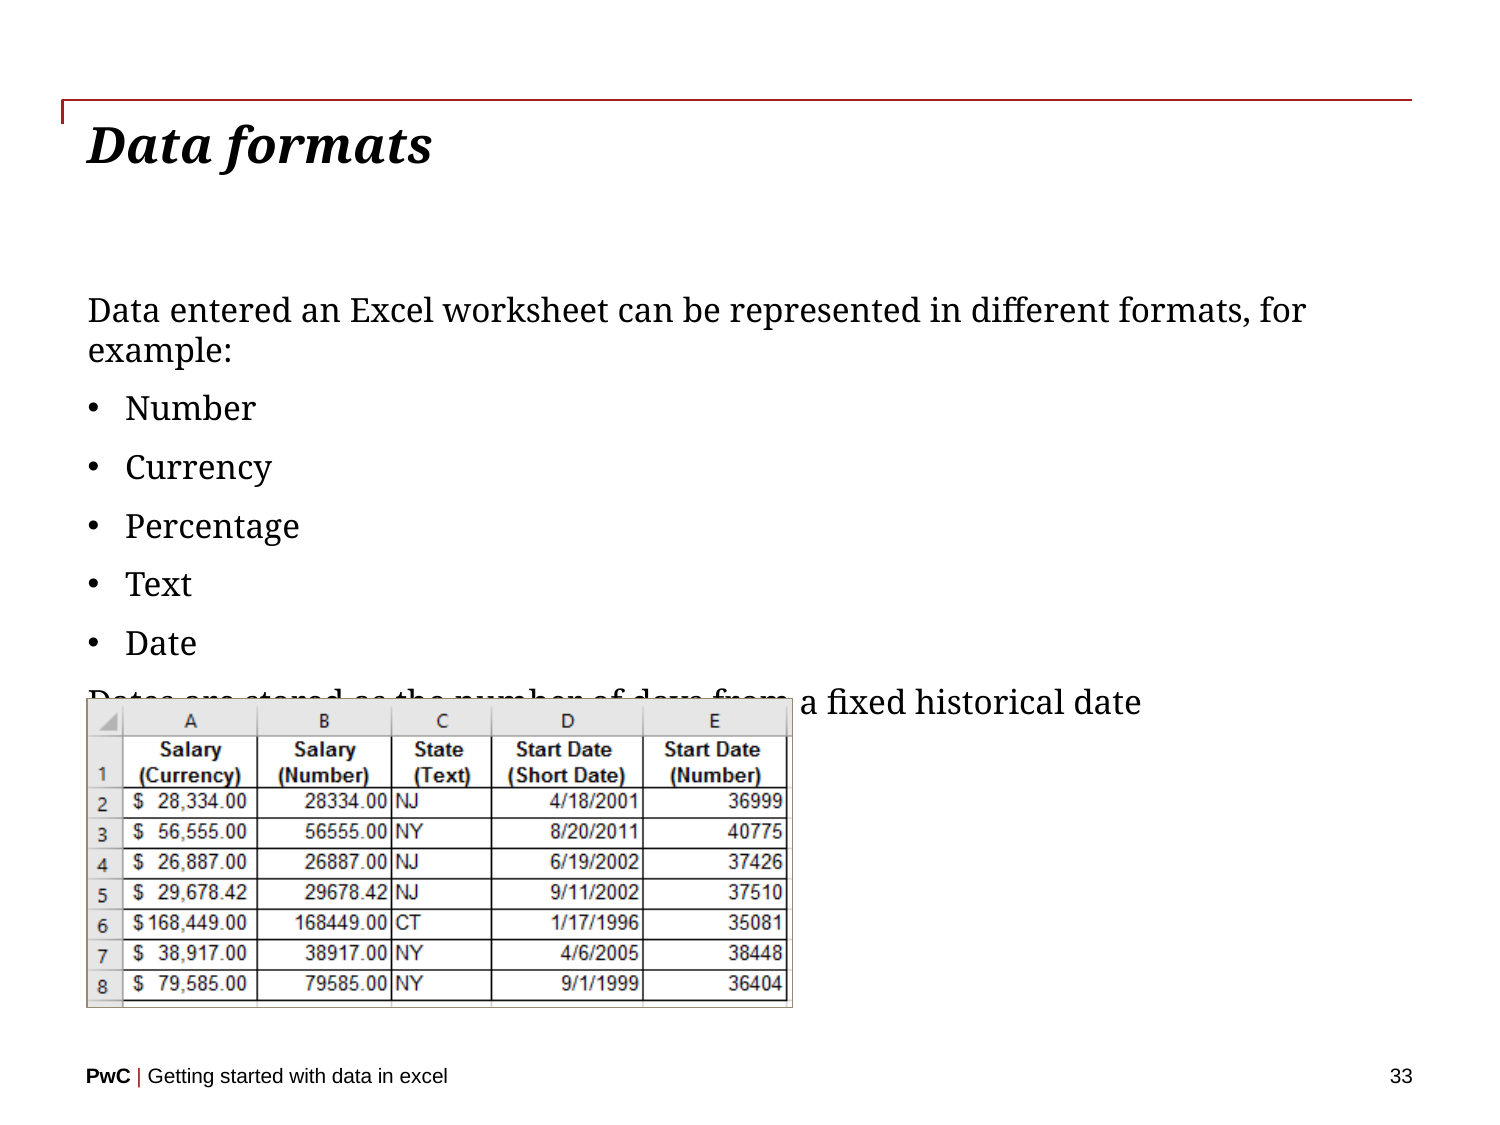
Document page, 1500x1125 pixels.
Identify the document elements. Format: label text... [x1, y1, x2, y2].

title Data formats [87, 113, 1413, 174]
picture [87, 698, 793, 1007]
list Data entered an Excel worksheet can be represented in different formats, for example: Number Currency Percentage Text Date Dates are stored as the number of days from a fixed historical date [87, 288, 1413, 686]
slide_number 33 [1162, 1062, 1413, 1088]
